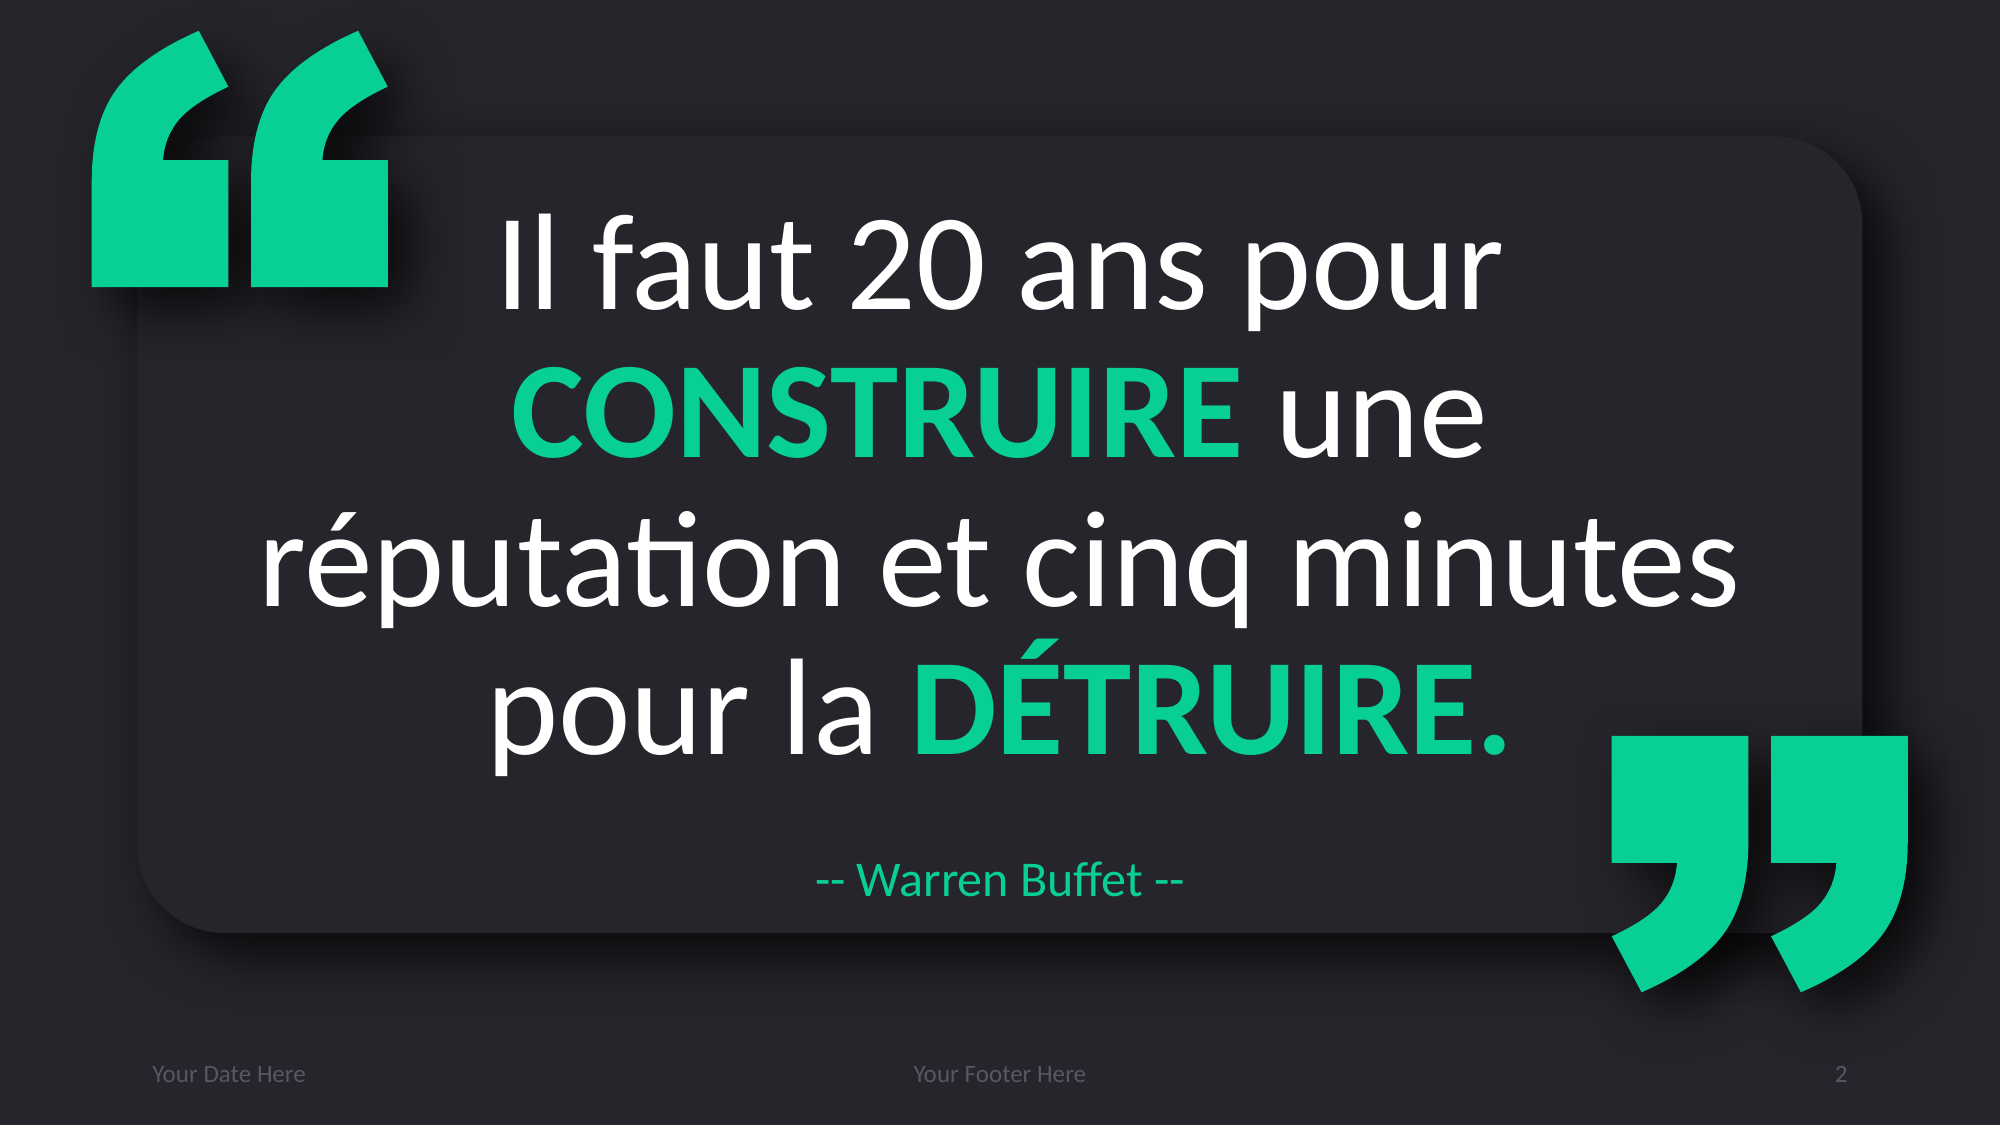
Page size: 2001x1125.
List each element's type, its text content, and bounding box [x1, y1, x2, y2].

list -- Warren Buffet -- [721, 846, 1279, 953]
footer Your Footer Here [662, 1042, 1338, 1103]
slide_number Your Date Here [137, 1042, 588, 1103]
slide_number 2 [1412, 1042, 1863, 1103]
list Il faut 20 ans pour construire une réputation et cinq minutes pour la Détruire. [220, 90, 1780, 885]
